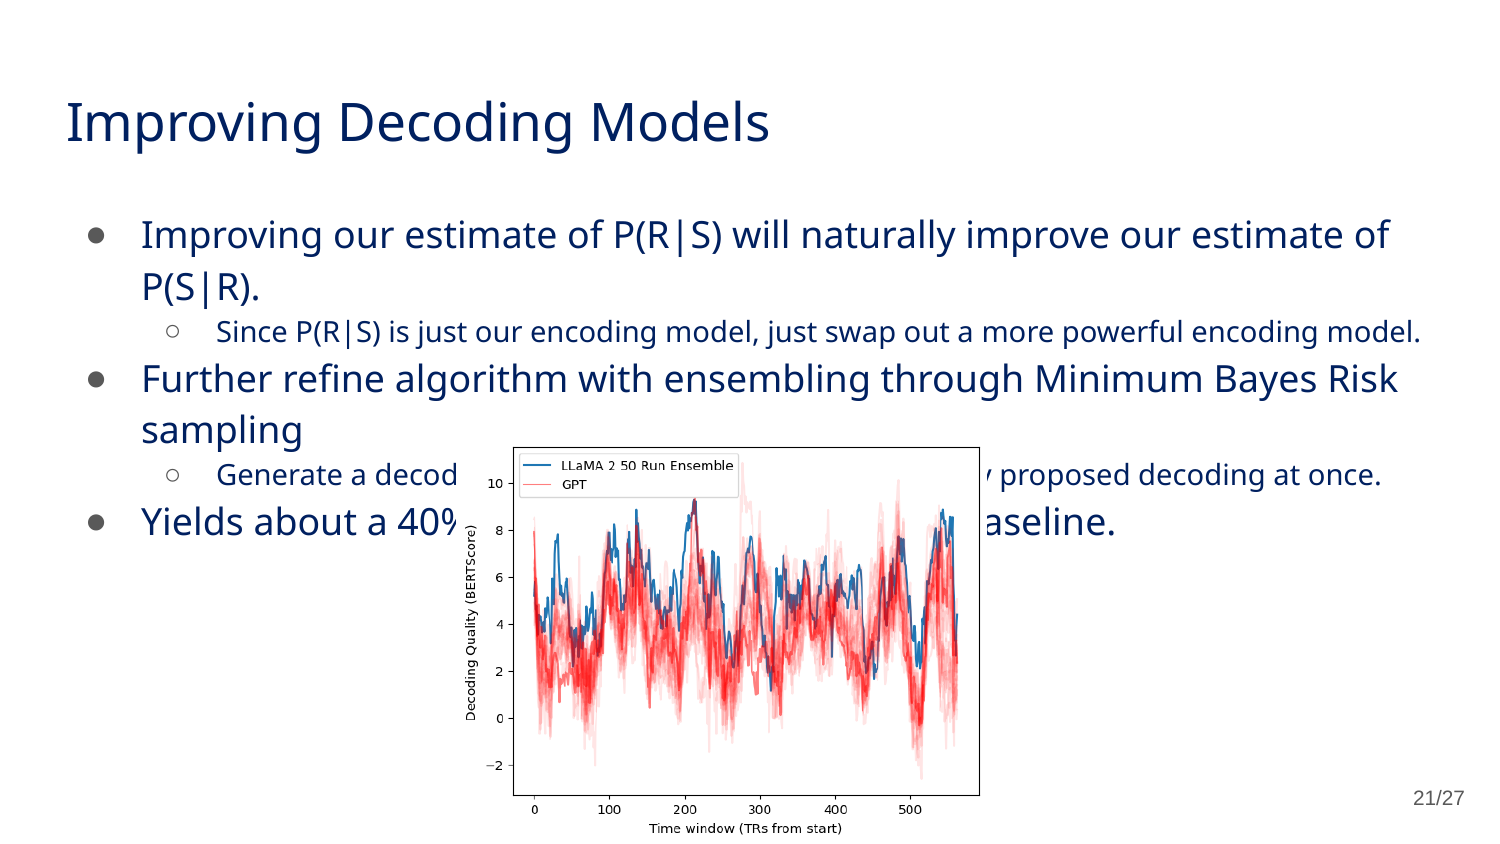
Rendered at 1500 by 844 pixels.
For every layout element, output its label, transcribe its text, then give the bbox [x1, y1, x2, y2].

slide_number 21/27 [1389, 764, 1480, 830]
list Improving our estimate of P(R|S) will naturally improve our estimate of P(S|R). Since P(R|S) is just our encoding model, just swap out a more powerful encoding model. Further refine algorithm with ensembling through Minimum Bayes Risk sampling Generate a decoding that is semantically similar to many proposed decoding at once. Yields about a 40% improvement over a GPT-1 baseline. [51, 189, 1449, 750]
picture [456, 438, 987, 844]
title Improving Decoding Models [51, 72, 1449, 167]
